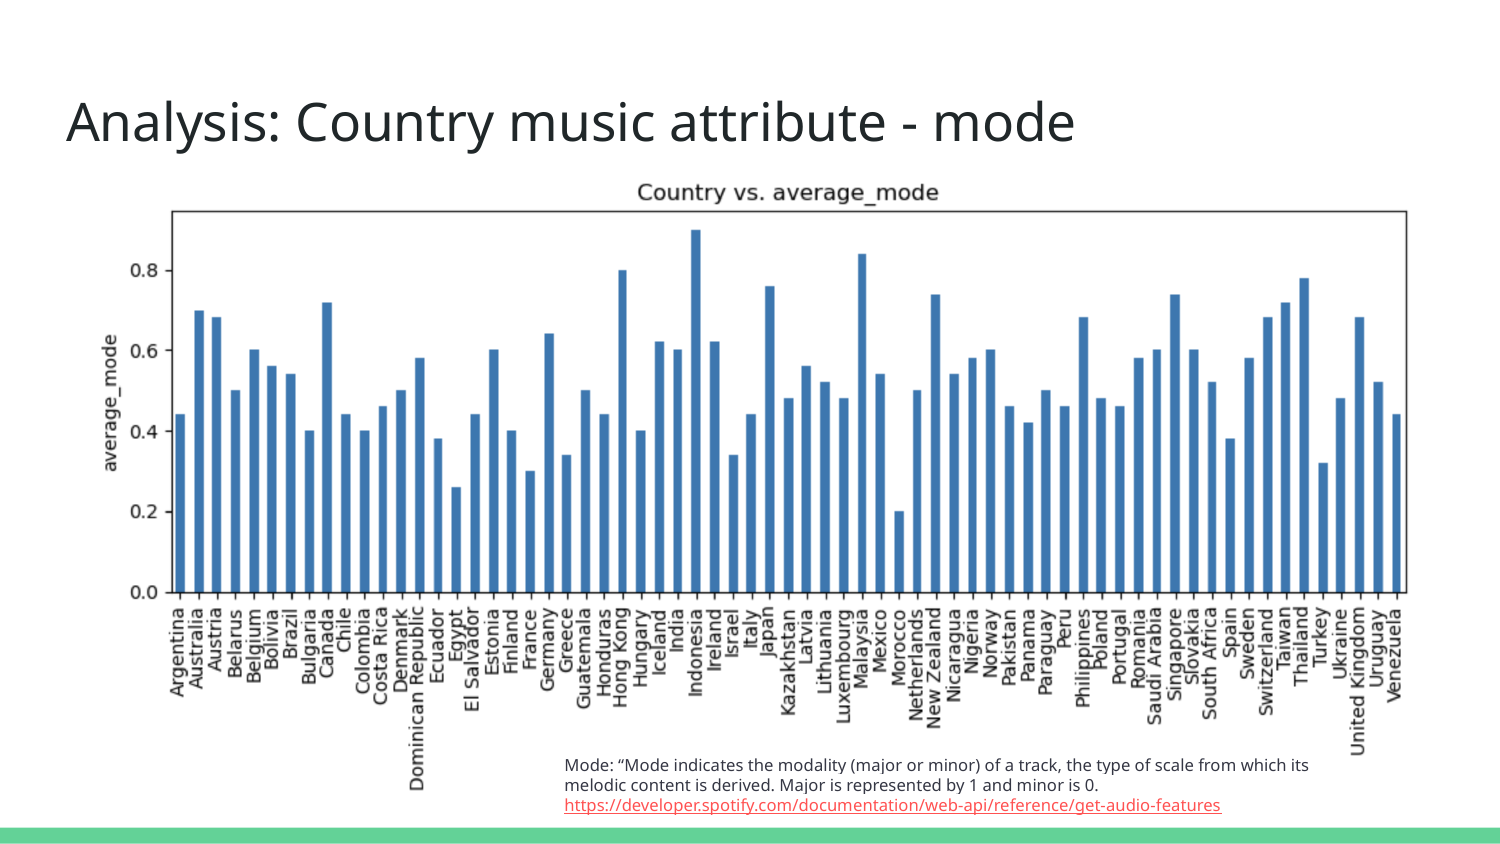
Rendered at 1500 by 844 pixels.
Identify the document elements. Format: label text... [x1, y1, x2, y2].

text_box Mode: “Mode indicates the modality (major or minor) of a track, the type of scale from which its melodic content is derived. Major is represented by 1 and minor is 0. https://developer.spotify.com/documentation/web-api/reference/get-audio-features [549, 803, 1333, 827]
picture [81, 166, 1419, 794]
title Analysis: Country music attribute - mode [51, 72, 1449, 167]
